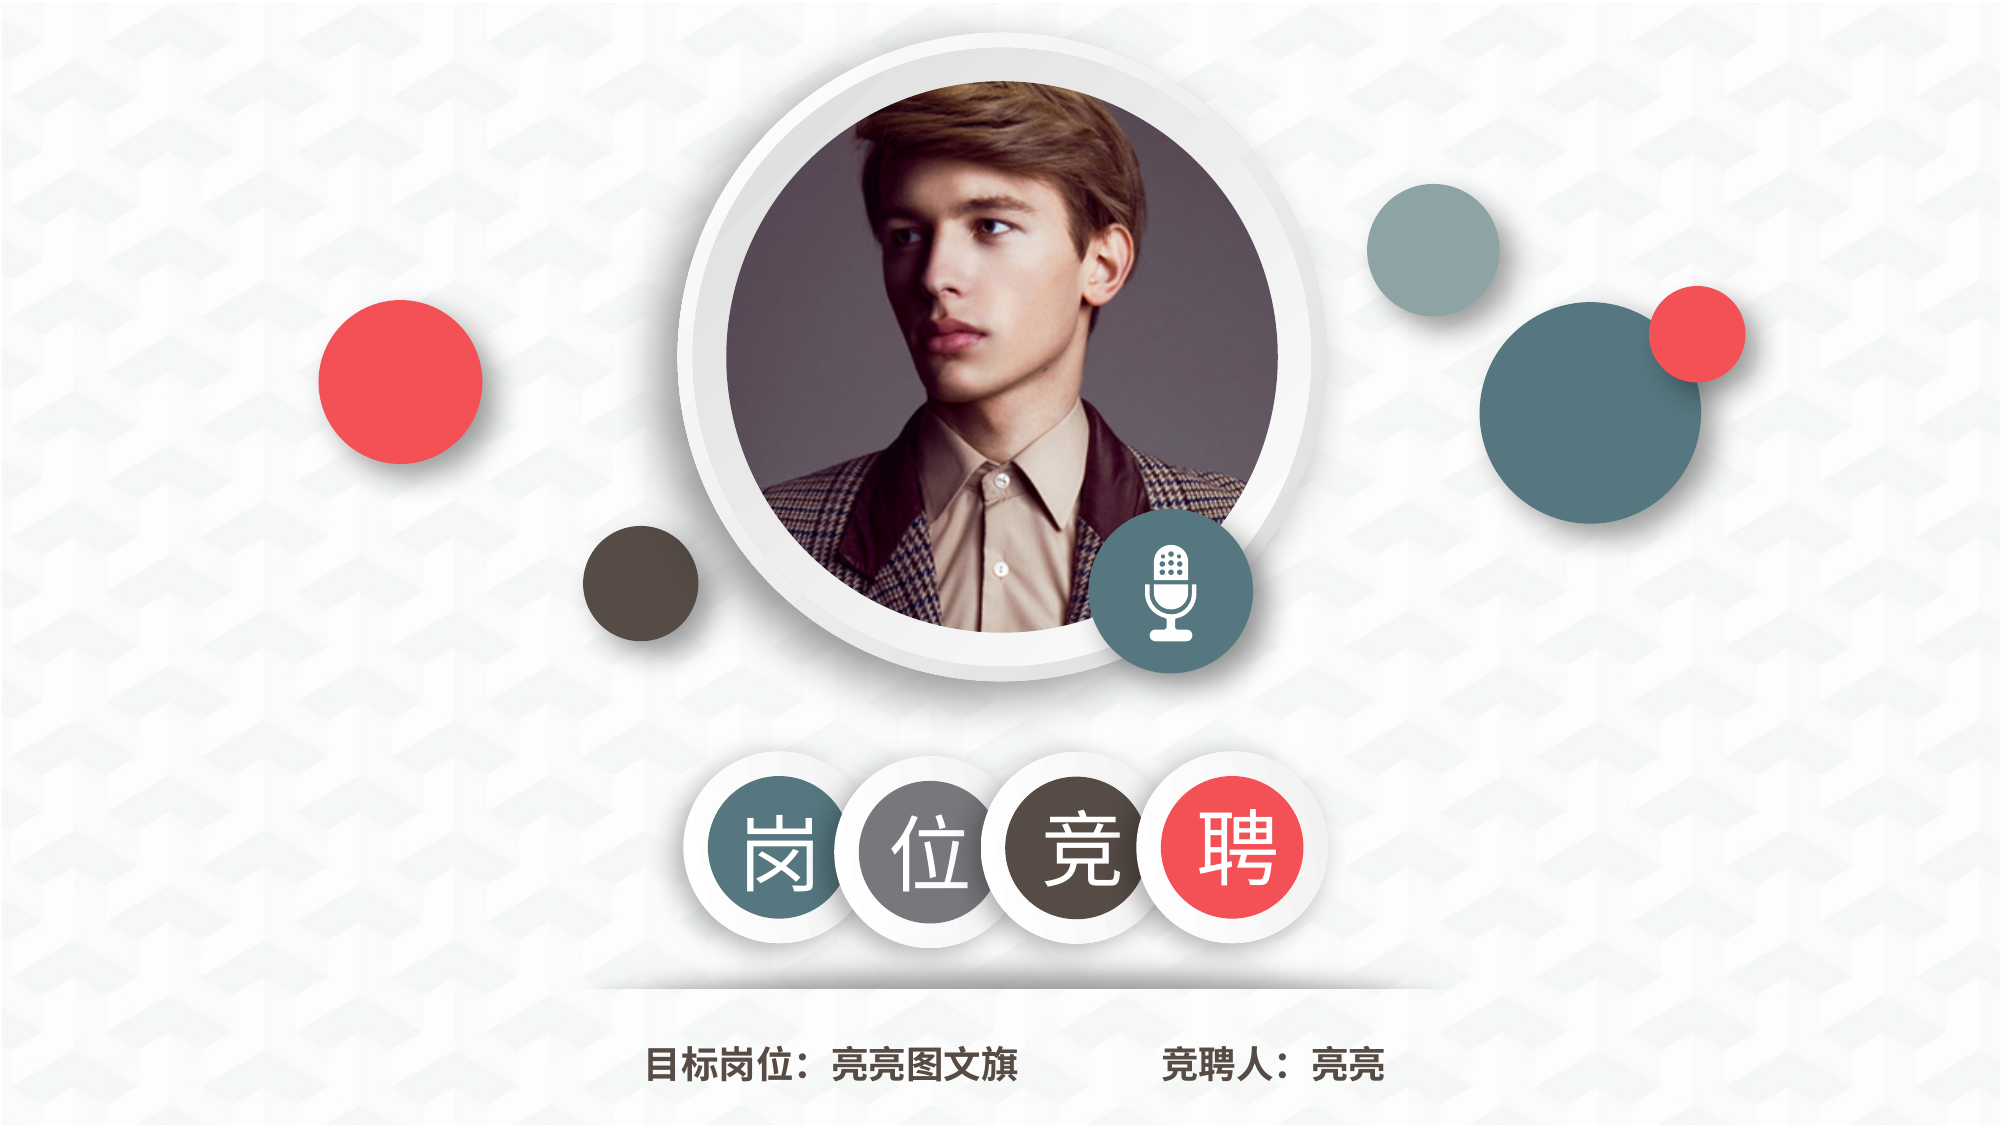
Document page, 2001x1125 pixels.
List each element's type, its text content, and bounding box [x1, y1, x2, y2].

text_box 竞聘人：亮亮 [1080, 1033, 1468, 1125]
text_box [834, 756, 980, 936]
text_box 目标岗位：亮亮图文旗 [595, 1033, 1067, 1094]
text_box [583, 525, 677, 642]
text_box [683, 751, 875, 936]
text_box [677, 32, 1327, 682]
text_box [1648, 286, 1746, 383]
text_box [1367, 183, 1500, 317]
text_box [1136, 751, 1328, 936]
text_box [980, 752, 1136, 936]
picture [1, 3, 2001, 1125]
text_box [1479, 302, 1702, 524]
text_box [318, 300, 483, 464]
